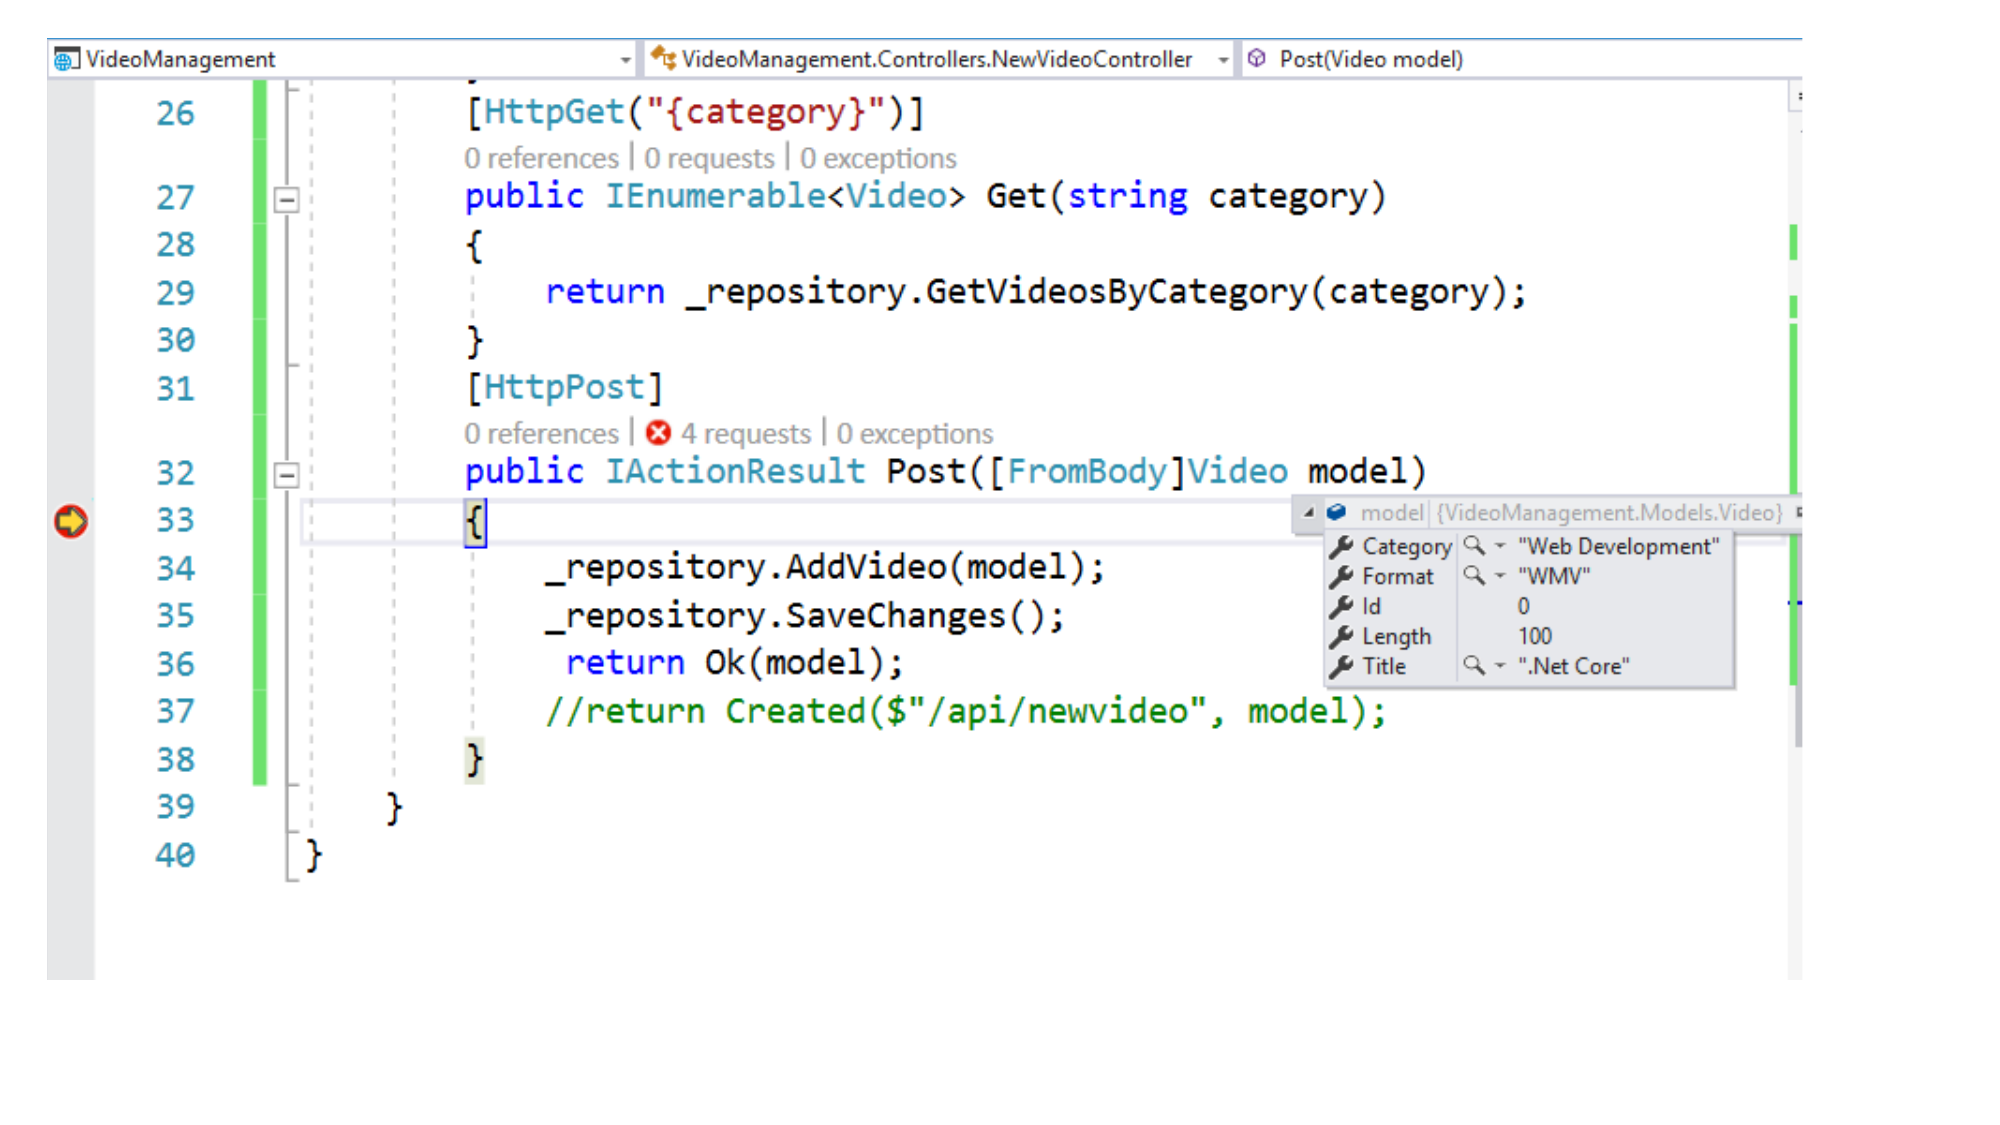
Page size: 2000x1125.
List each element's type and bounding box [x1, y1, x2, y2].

picture [46, 38, 1803, 980]
